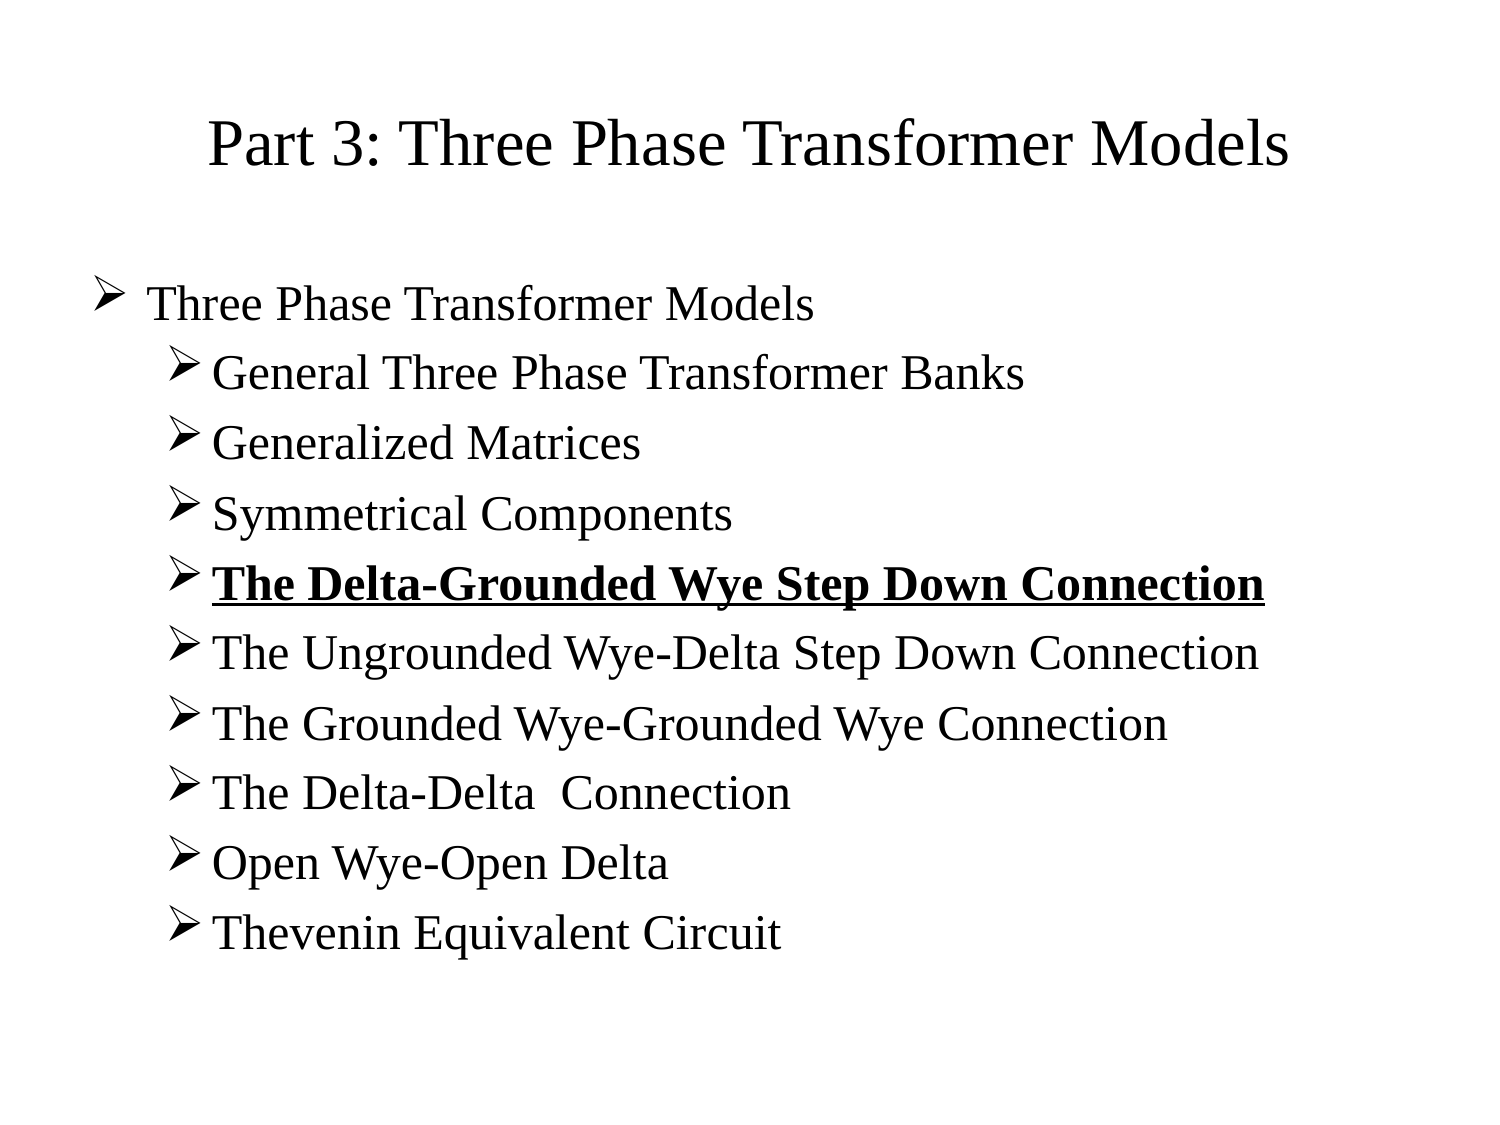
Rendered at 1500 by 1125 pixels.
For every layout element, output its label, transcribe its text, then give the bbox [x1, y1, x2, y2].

title Part 3: Three Phase Transformer Models [75, 45, 1425, 233]
list Three Phase Transformer Models General Three Phase Transformer Banks Generalized Matrices Symmetrical Components The Delta-Grounded Wye Step Down Connection The Ungrounded Wye-Delta Step Down Connection The Grounded Wye-Grounded Wye Connection The Delta-Delta Connection Open Wye-Open Delta Thevenin Equivalent Circuit [75, 262, 1425, 1005]
